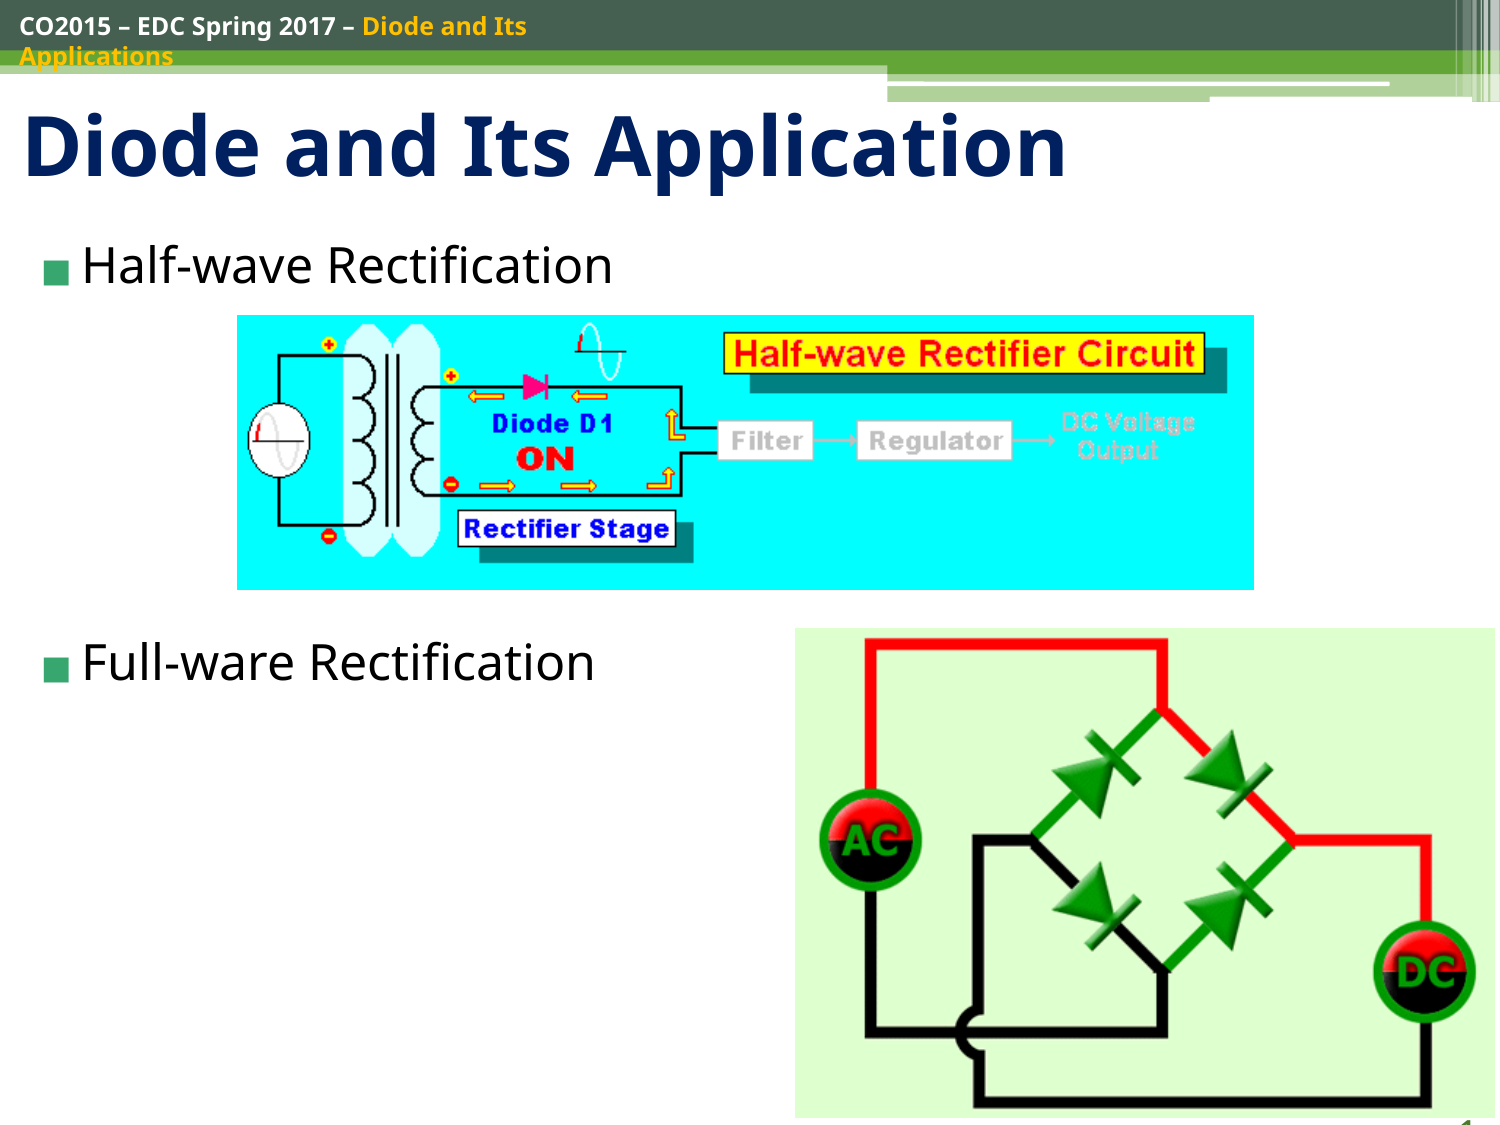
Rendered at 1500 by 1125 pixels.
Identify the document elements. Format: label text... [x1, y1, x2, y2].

picture [795, 628, 1496, 1119]
picture [237, 315, 1254, 590]
list Half-wave Rectification Full-ware Rectification [6, 225, 1485, 1079]
title Diode and Its Application [6, 77, 1485, 209]
